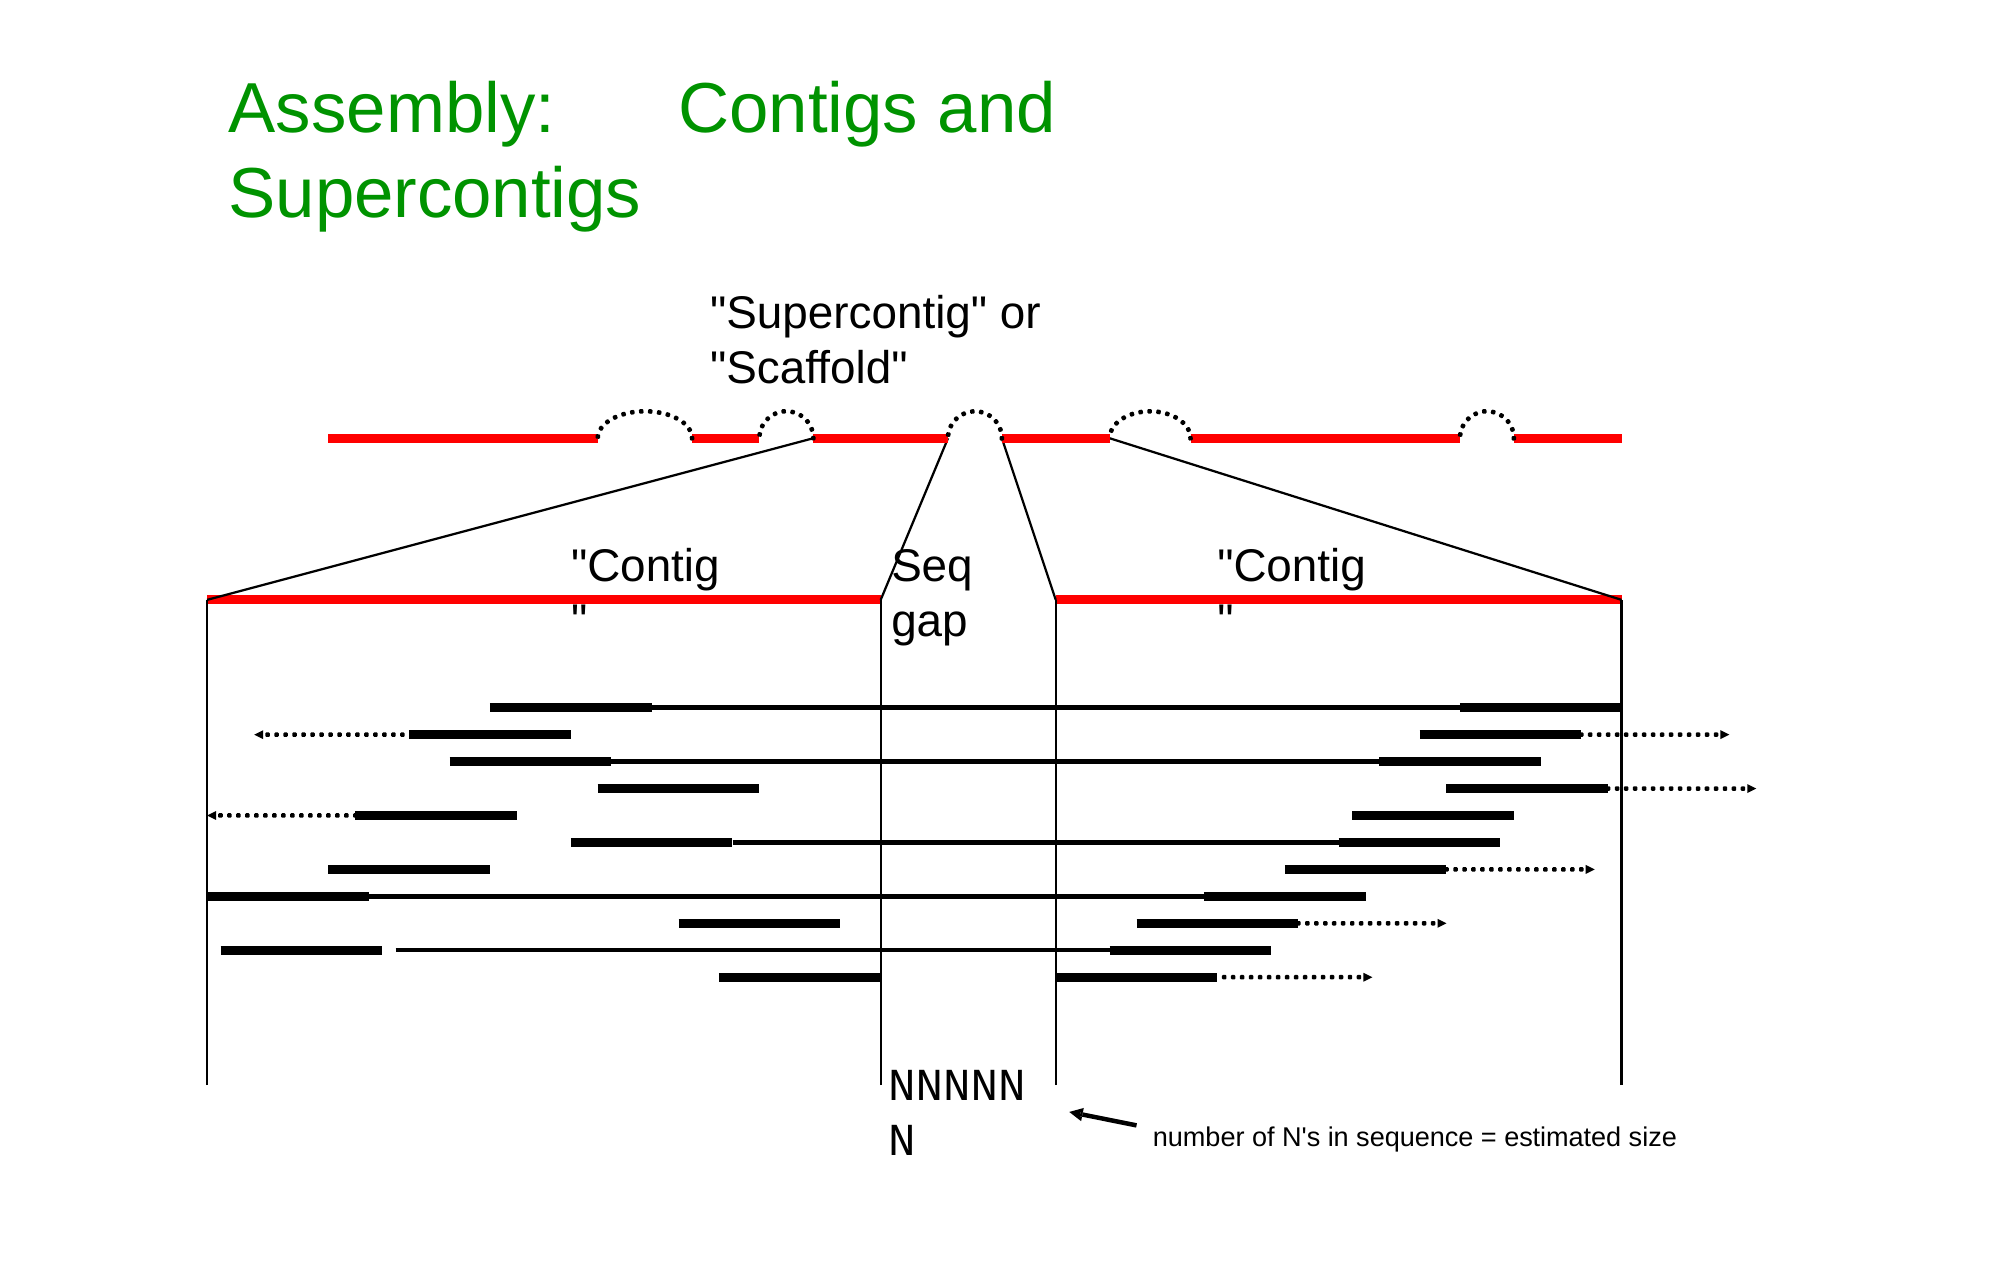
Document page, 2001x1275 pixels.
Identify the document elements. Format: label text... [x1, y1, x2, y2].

title Assembly: Contigs and Supercontigs [226, 59, 1423, 275]
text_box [1626, 599, 1757, 982]
text_box [1069, 1107, 1137, 1128]
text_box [206, 408, 1622, 1086]
text_box NNNNNN [886, 1095, 1052, 1165]
text_box "Supercontig" or "Scaffold" [708, 280, 1243, 393]
text_box number of N's in sequence = estimated size [1150, 1117, 1677, 1153]
